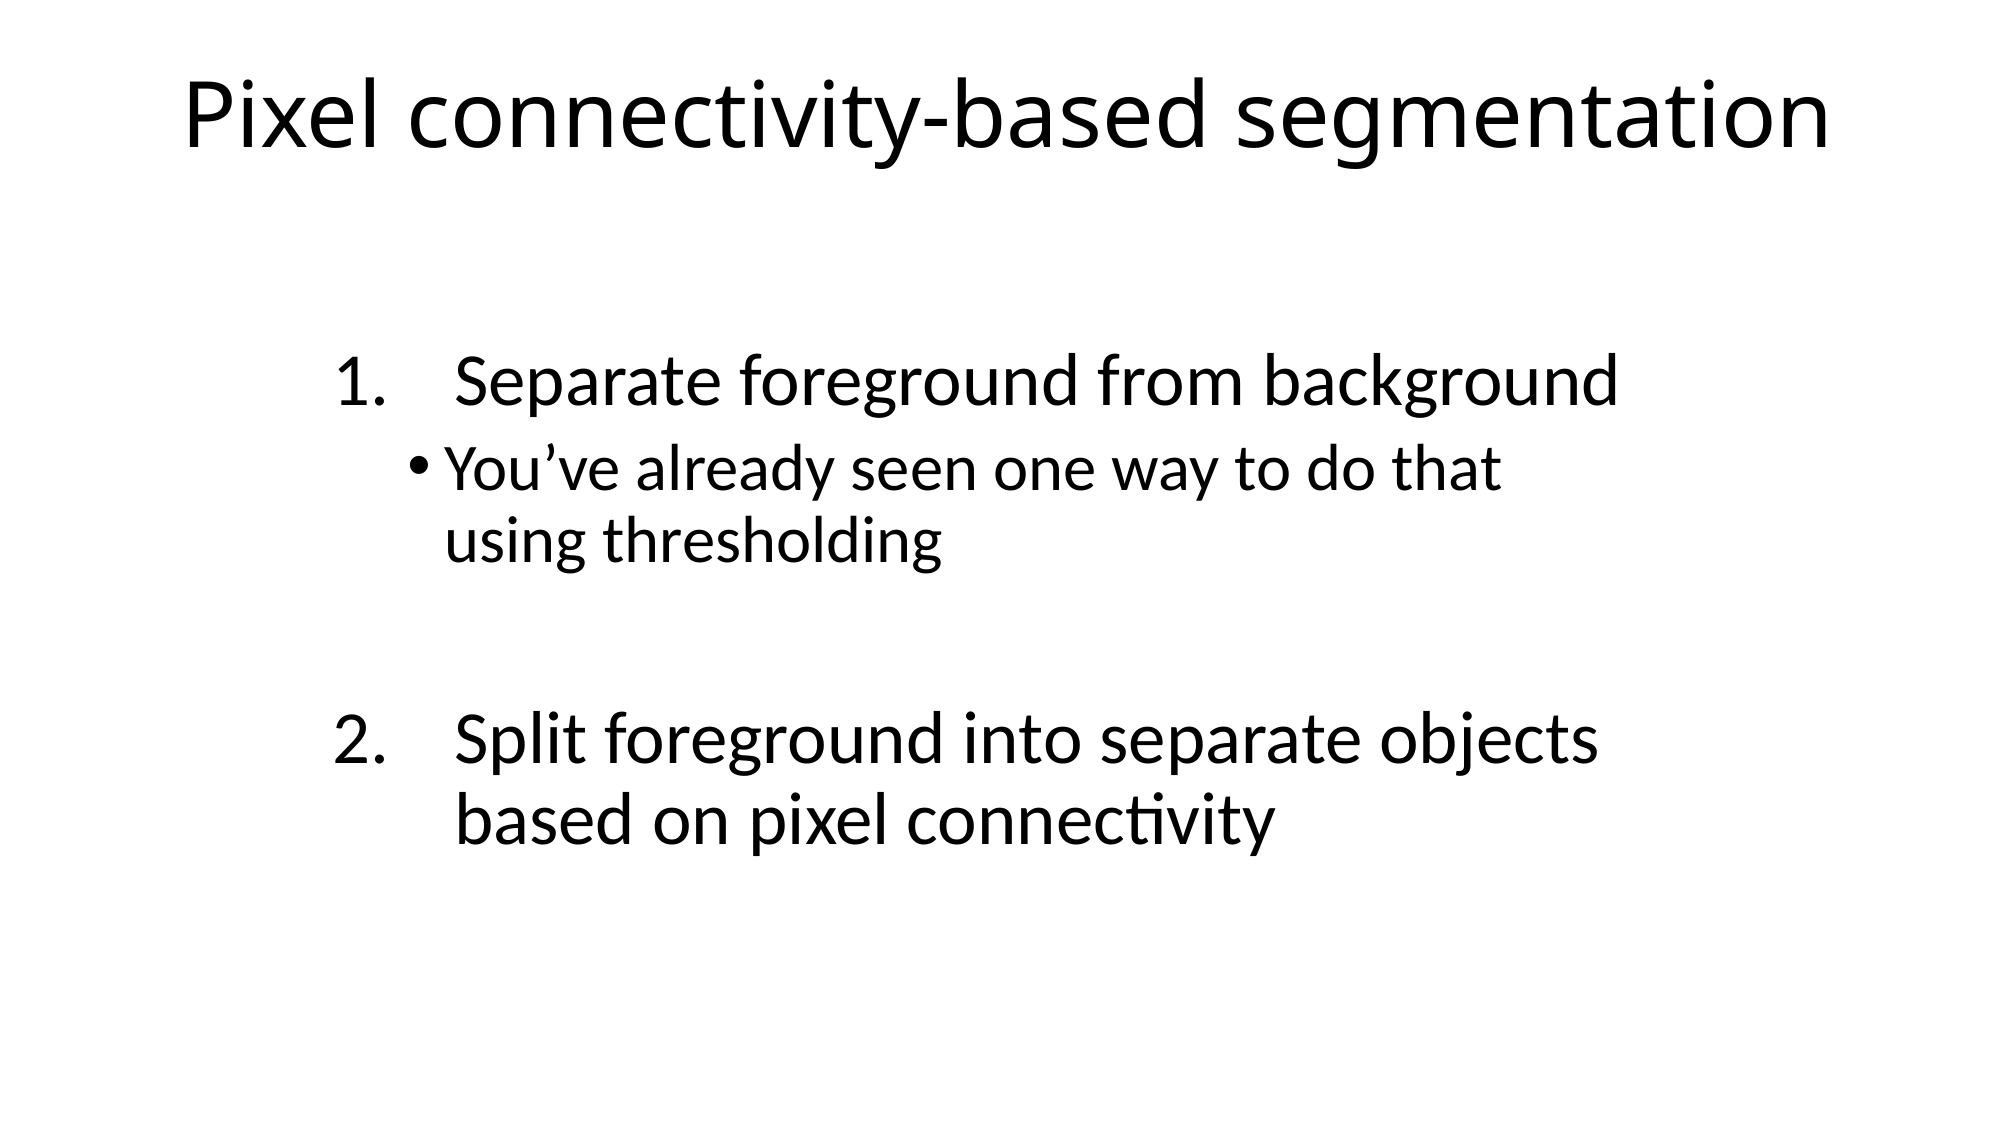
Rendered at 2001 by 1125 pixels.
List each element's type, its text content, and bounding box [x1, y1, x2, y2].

list Separate foreground from background You’ve already seen one way to do that using thresholding Split foreground into separate objects based on pixel connectivity [317, 333, 1661, 1048]
text_box Pixel connectivity-based segmentation [145, 9, 1871, 227]
